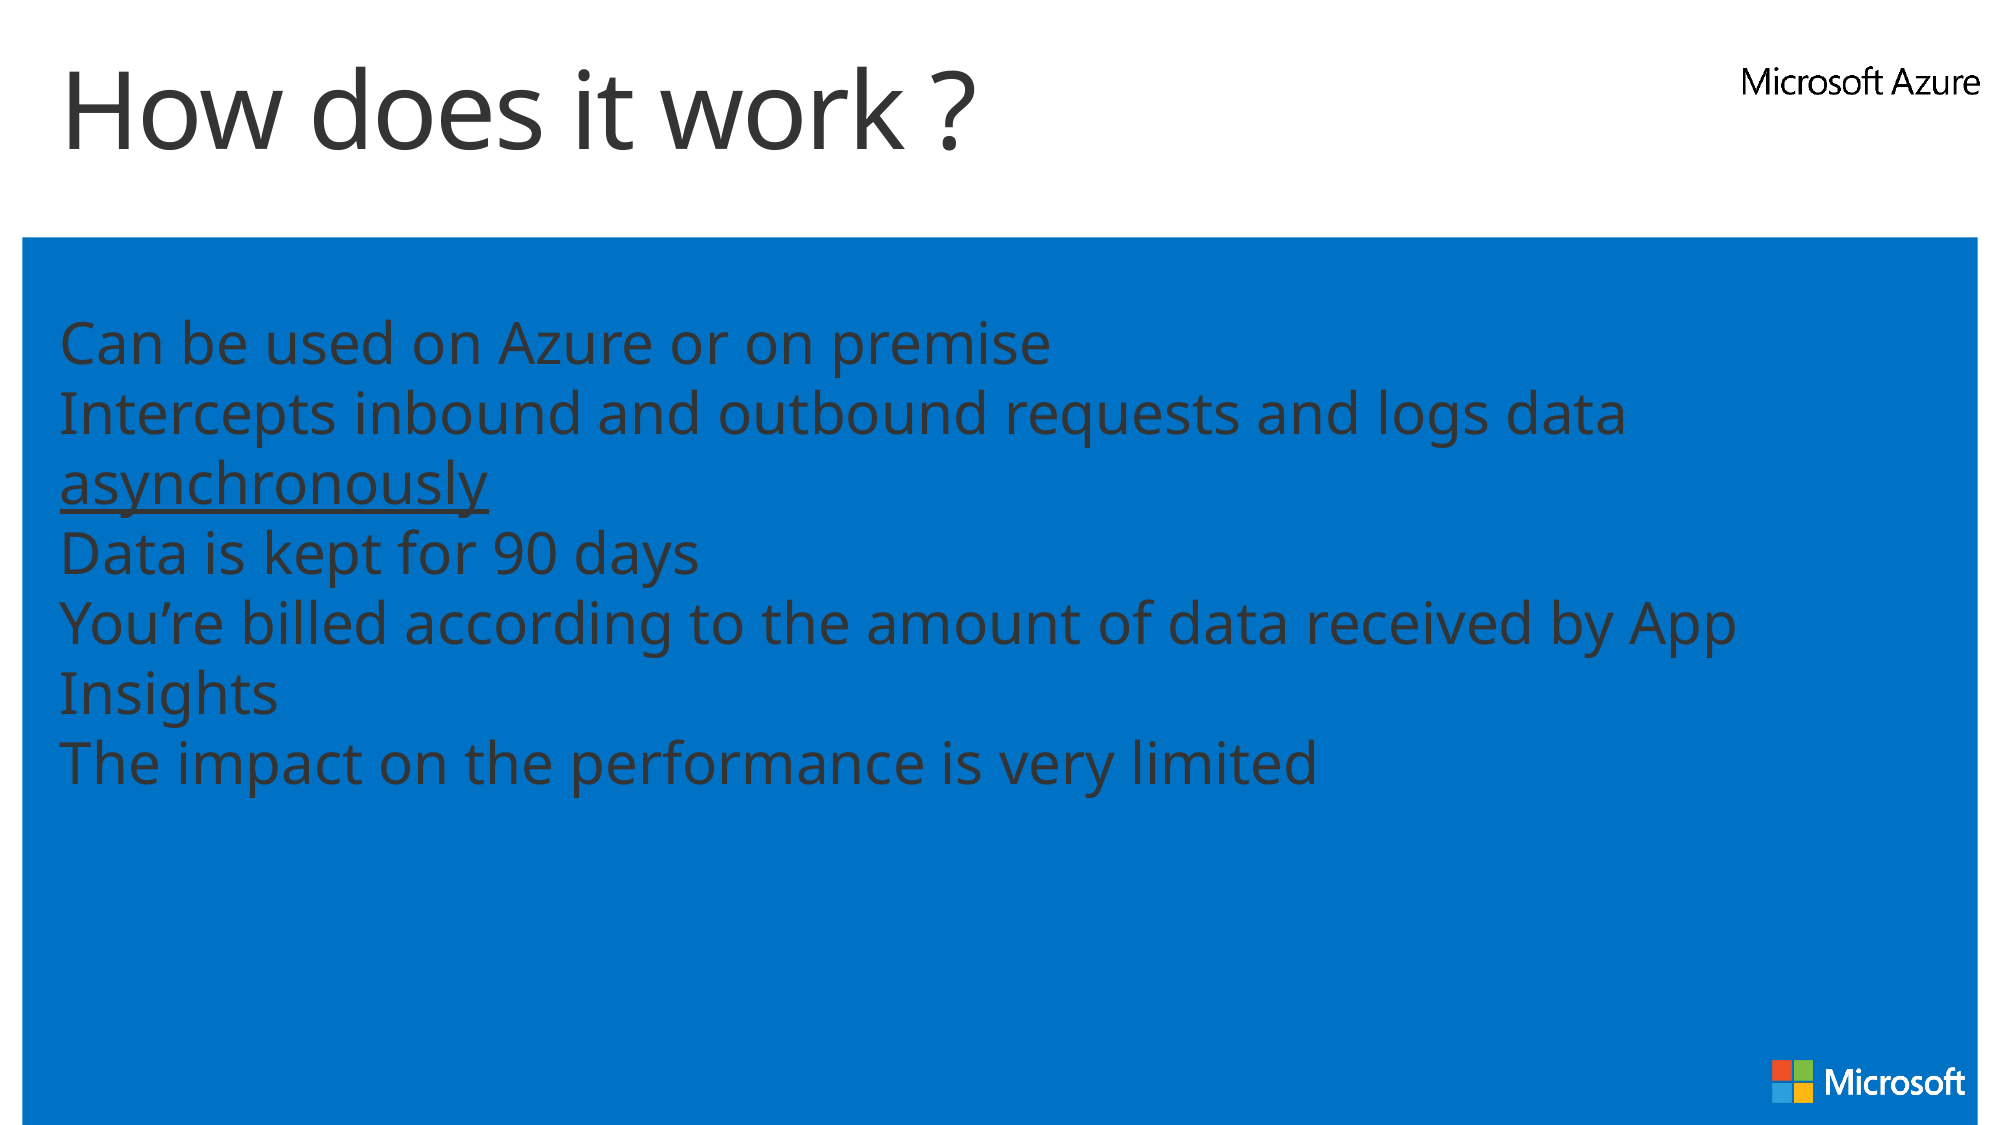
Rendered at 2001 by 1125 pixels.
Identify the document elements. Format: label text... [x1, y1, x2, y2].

title How does it work ? [45, 48, 1665, 200]
picture [1772, 1060, 1965, 1103]
picture [1724, 49, 1998, 113]
list Can be used on Azure or on premise Intercepts inbound and outbound requests and logs data asynchronously Data is kept for 90 days You’re billed according to the amount of data received by App Insights The impact on the performance is very limited [45, 299, 1951, 969]
